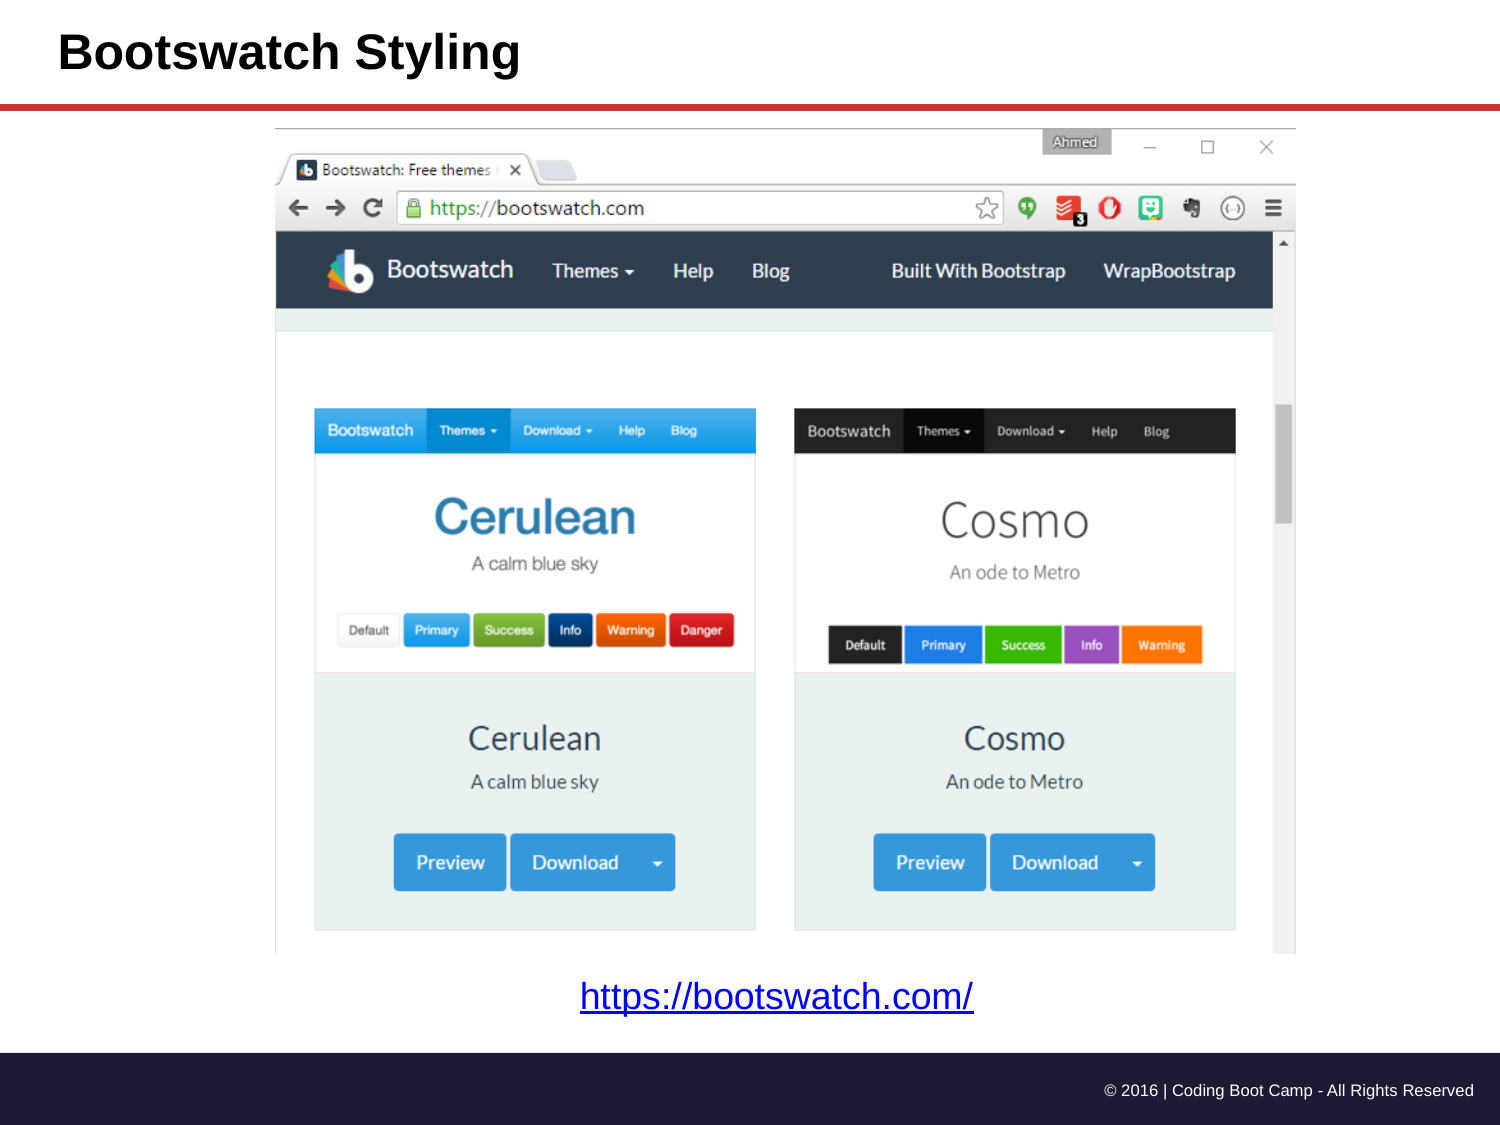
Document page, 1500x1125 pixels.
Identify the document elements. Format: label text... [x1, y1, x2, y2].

title Bootswatch Styling [49, 0, 948, 108]
picture [274, 128, 1296, 954]
text_box https://bootswatch.com/ [572, 964, 982, 1025]
